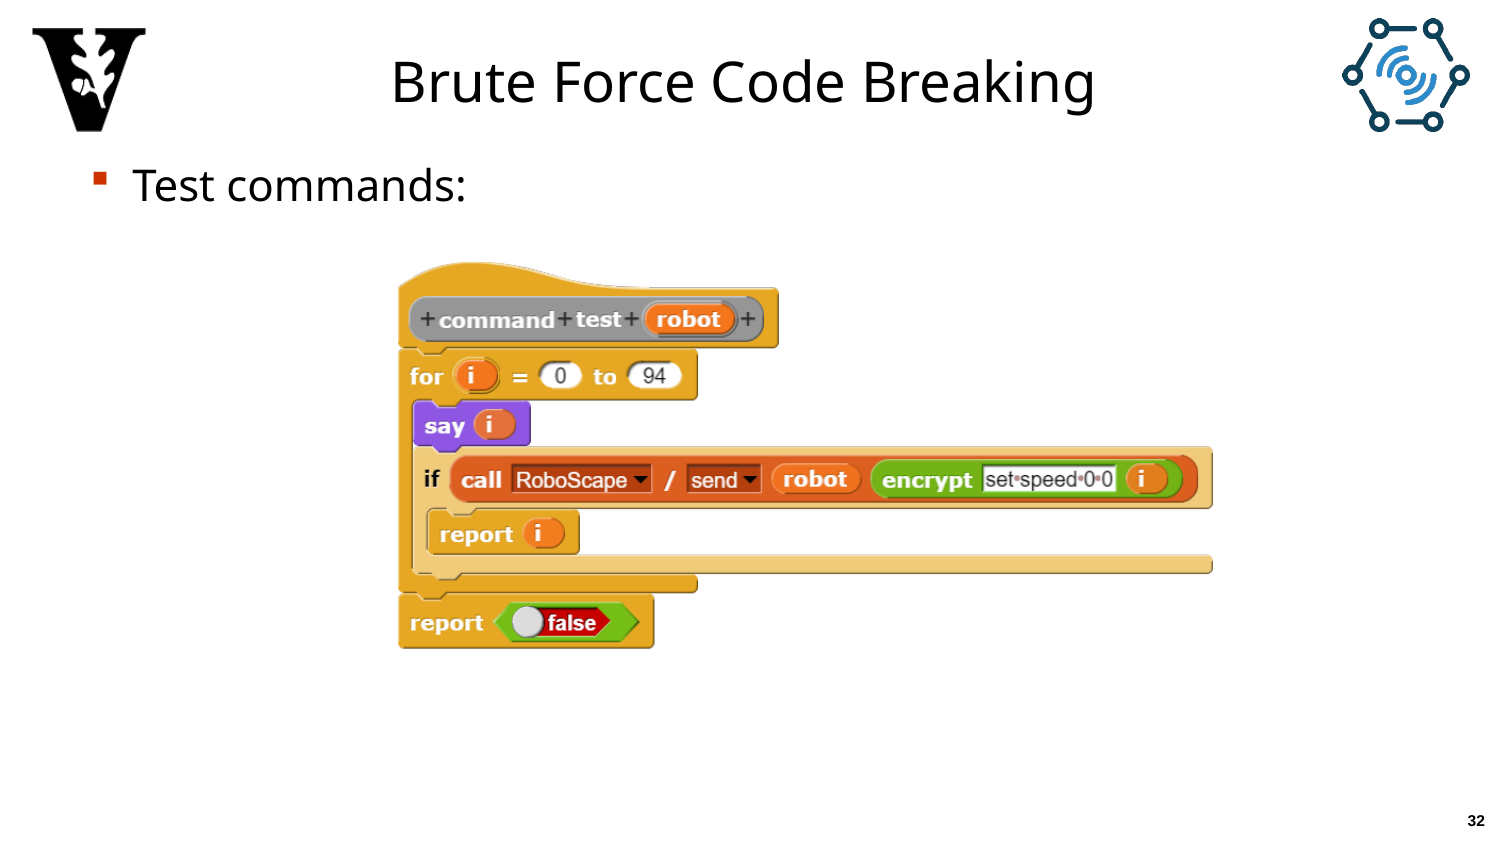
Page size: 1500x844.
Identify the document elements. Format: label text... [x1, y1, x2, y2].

picture [32, 28, 146, 132]
slide_number 32 [1374, 796, 1500, 844]
picture [1342, 18, 1470, 132]
picture [398, 262, 1213, 655]
title Brute Force Code Breaking [237, 28, 1250, 132]
list Test commands: [75, 150, 858, 280]
